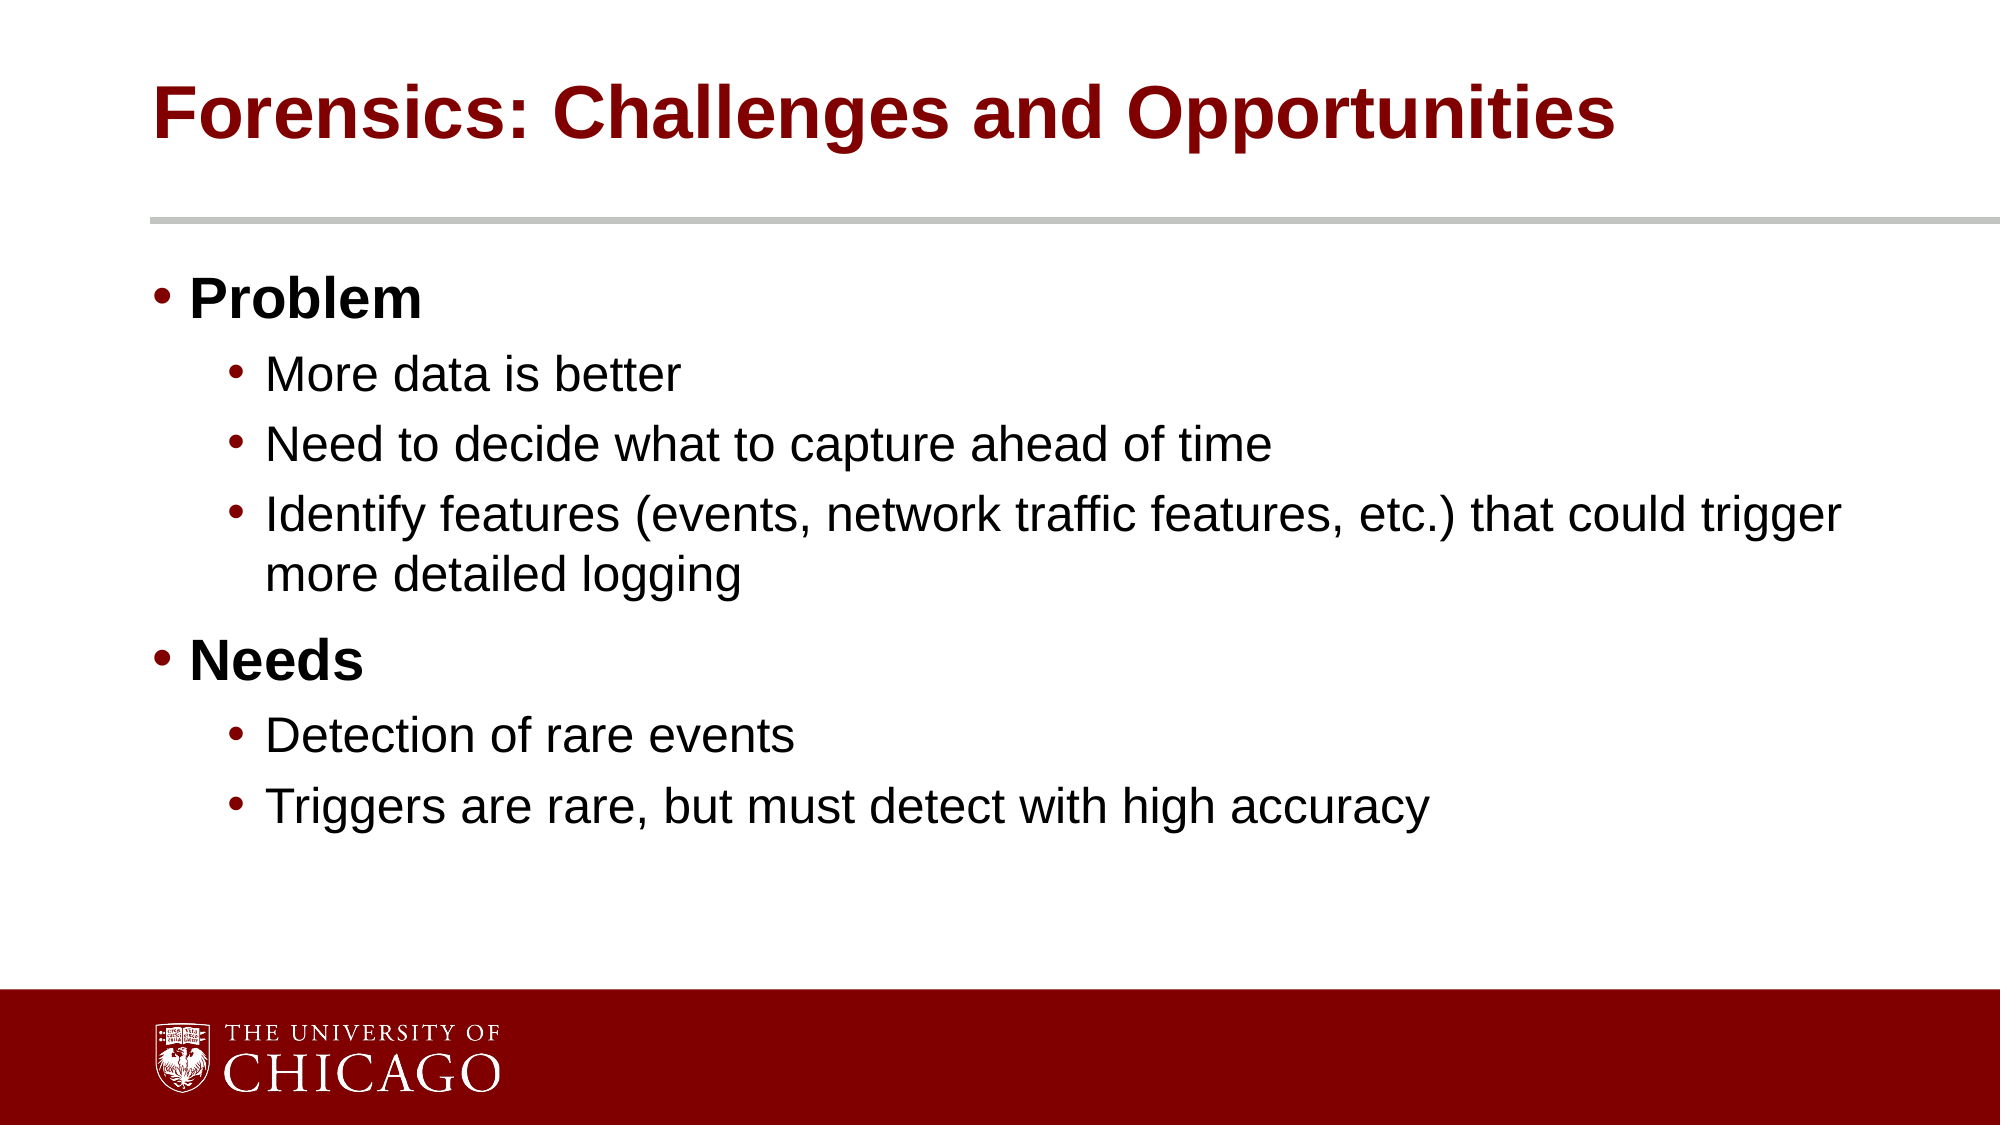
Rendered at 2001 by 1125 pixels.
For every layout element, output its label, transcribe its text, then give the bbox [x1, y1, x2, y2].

list Problem More data is better Need to decide what to capture ahead of time Identify features (events, network traffic features, etc.) that could trigger more detailed logging Needs Detection of rare events Triggers are rare, but must detect with high accuracy [137, 253, 1863, 936]
title Forensics: Challenges and Opportunities [137, 0, 1863, 218]
